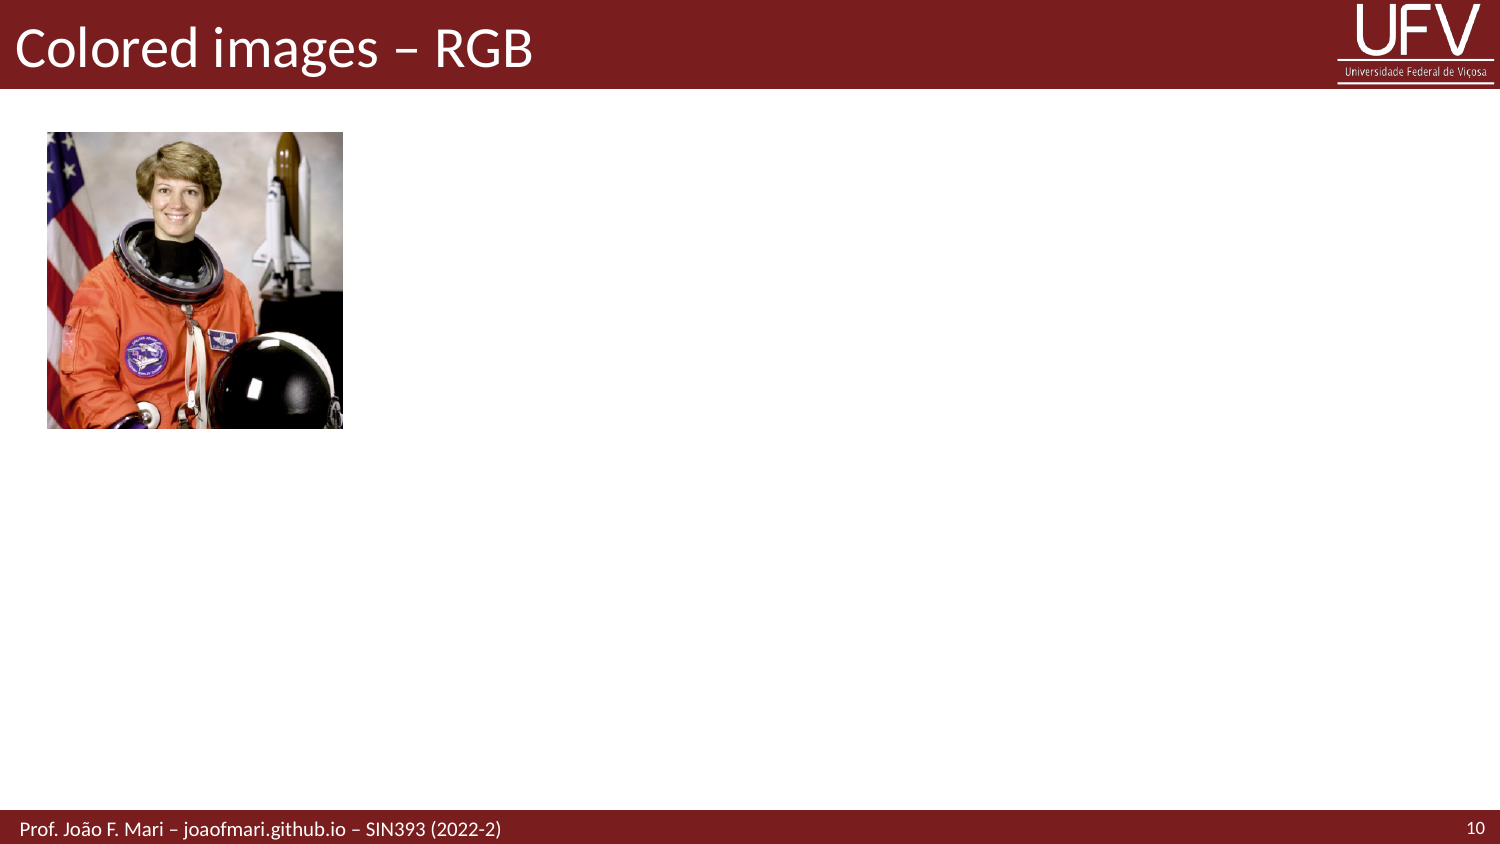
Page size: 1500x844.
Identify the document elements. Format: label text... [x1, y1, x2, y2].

slide_number 10 [1328, 811, 1500, 844]
footer Prof. João F. Mari – joaofmari.github.io – SIN393 (2022-2) [0, 812, 1034, 844]
picture [47, 132, 343, 429]
title Colored images – RGB [0, 0, 1500, 89]
